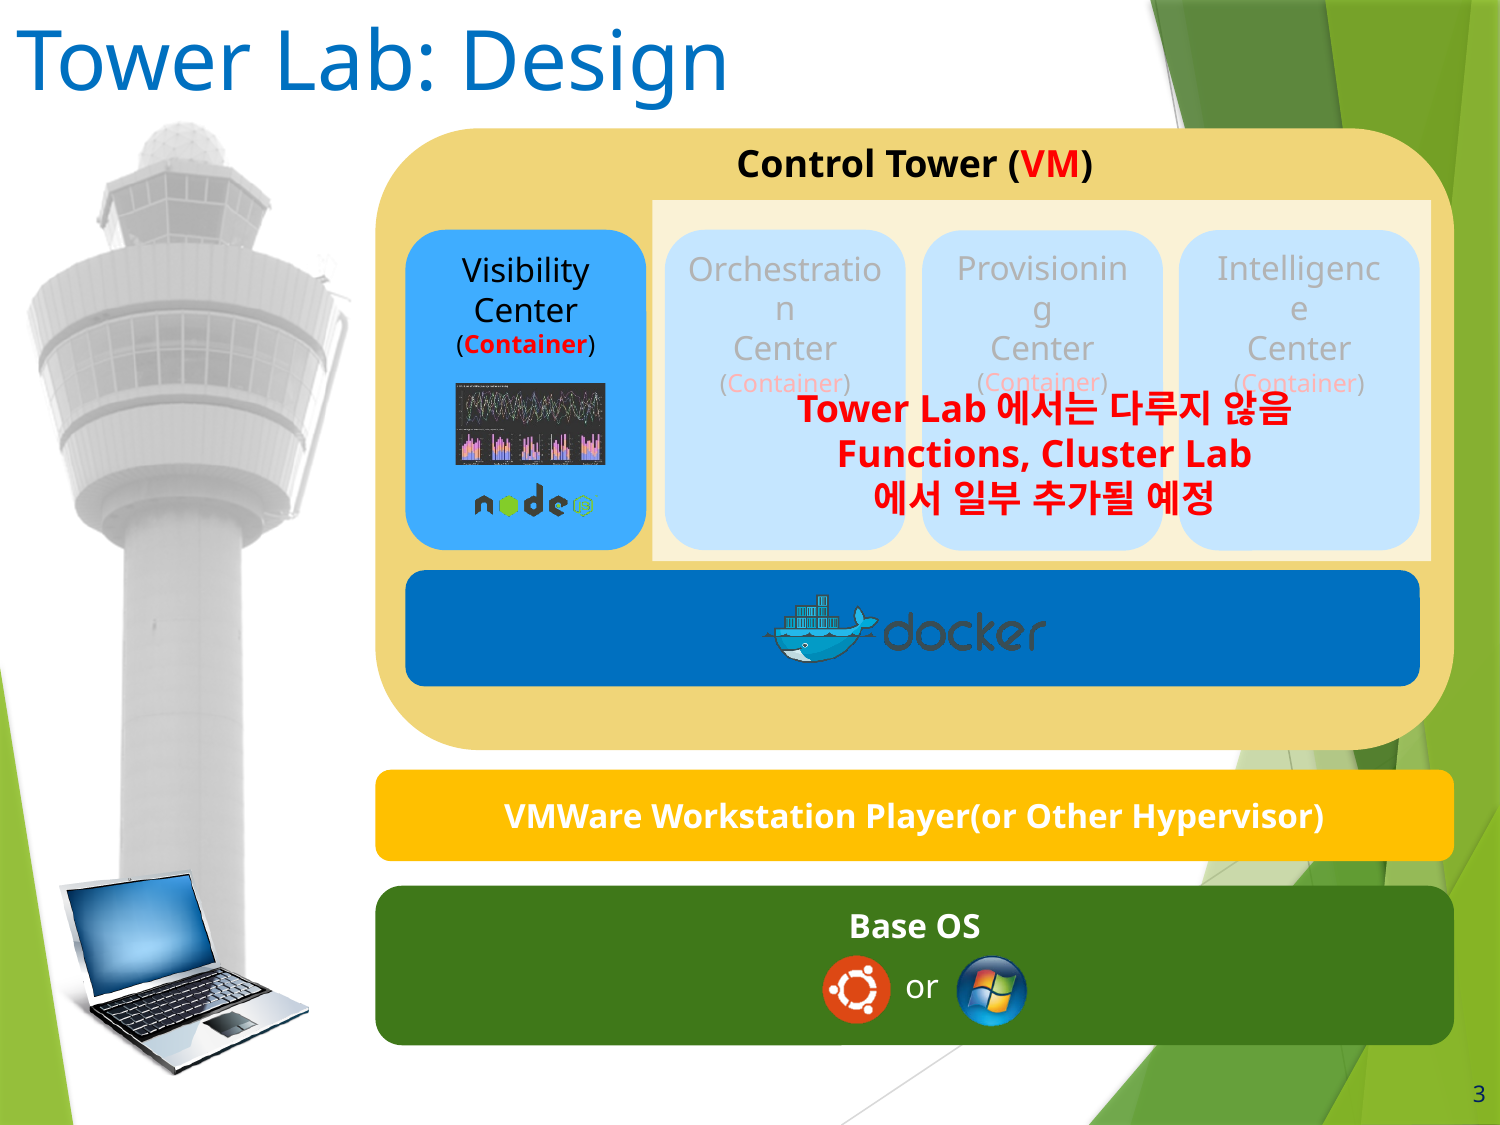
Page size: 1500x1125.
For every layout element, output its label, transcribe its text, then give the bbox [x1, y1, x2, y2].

picture [455, 382, 606, 465]
text_box Control Tower (VM) [718, 132, 1111, 193]
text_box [1178, 229, 1421, 551]
text_box [403, 568, 1422, 688]
picture [5, 89, 360, 1076]
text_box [820, 953, 893, 1027]
text_box VMWare Workstation Player(or Other Hypervisor) [373, 768, 1456, 863]
text_box Tower Lab: Design [1, 0, 1500, 129]
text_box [664, 229, 907, 551]
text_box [921, 229, 1164, 552]
text_box [651, 199, 1433, 563]
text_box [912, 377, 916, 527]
text_box Base OS [373, 884, 1456, 1047]
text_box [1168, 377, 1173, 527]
picture [736, 573, 1071, 667]
picture [470, 467, 601, 533]
text_box or [896, 957, 949, 1013]
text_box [404, 229, 647, 551]
picture [953, 953, 1031, 1031]
text_box [373, 129, 1456, 752]
slide_number 3 [1417, 1065, 1500, 1125]
